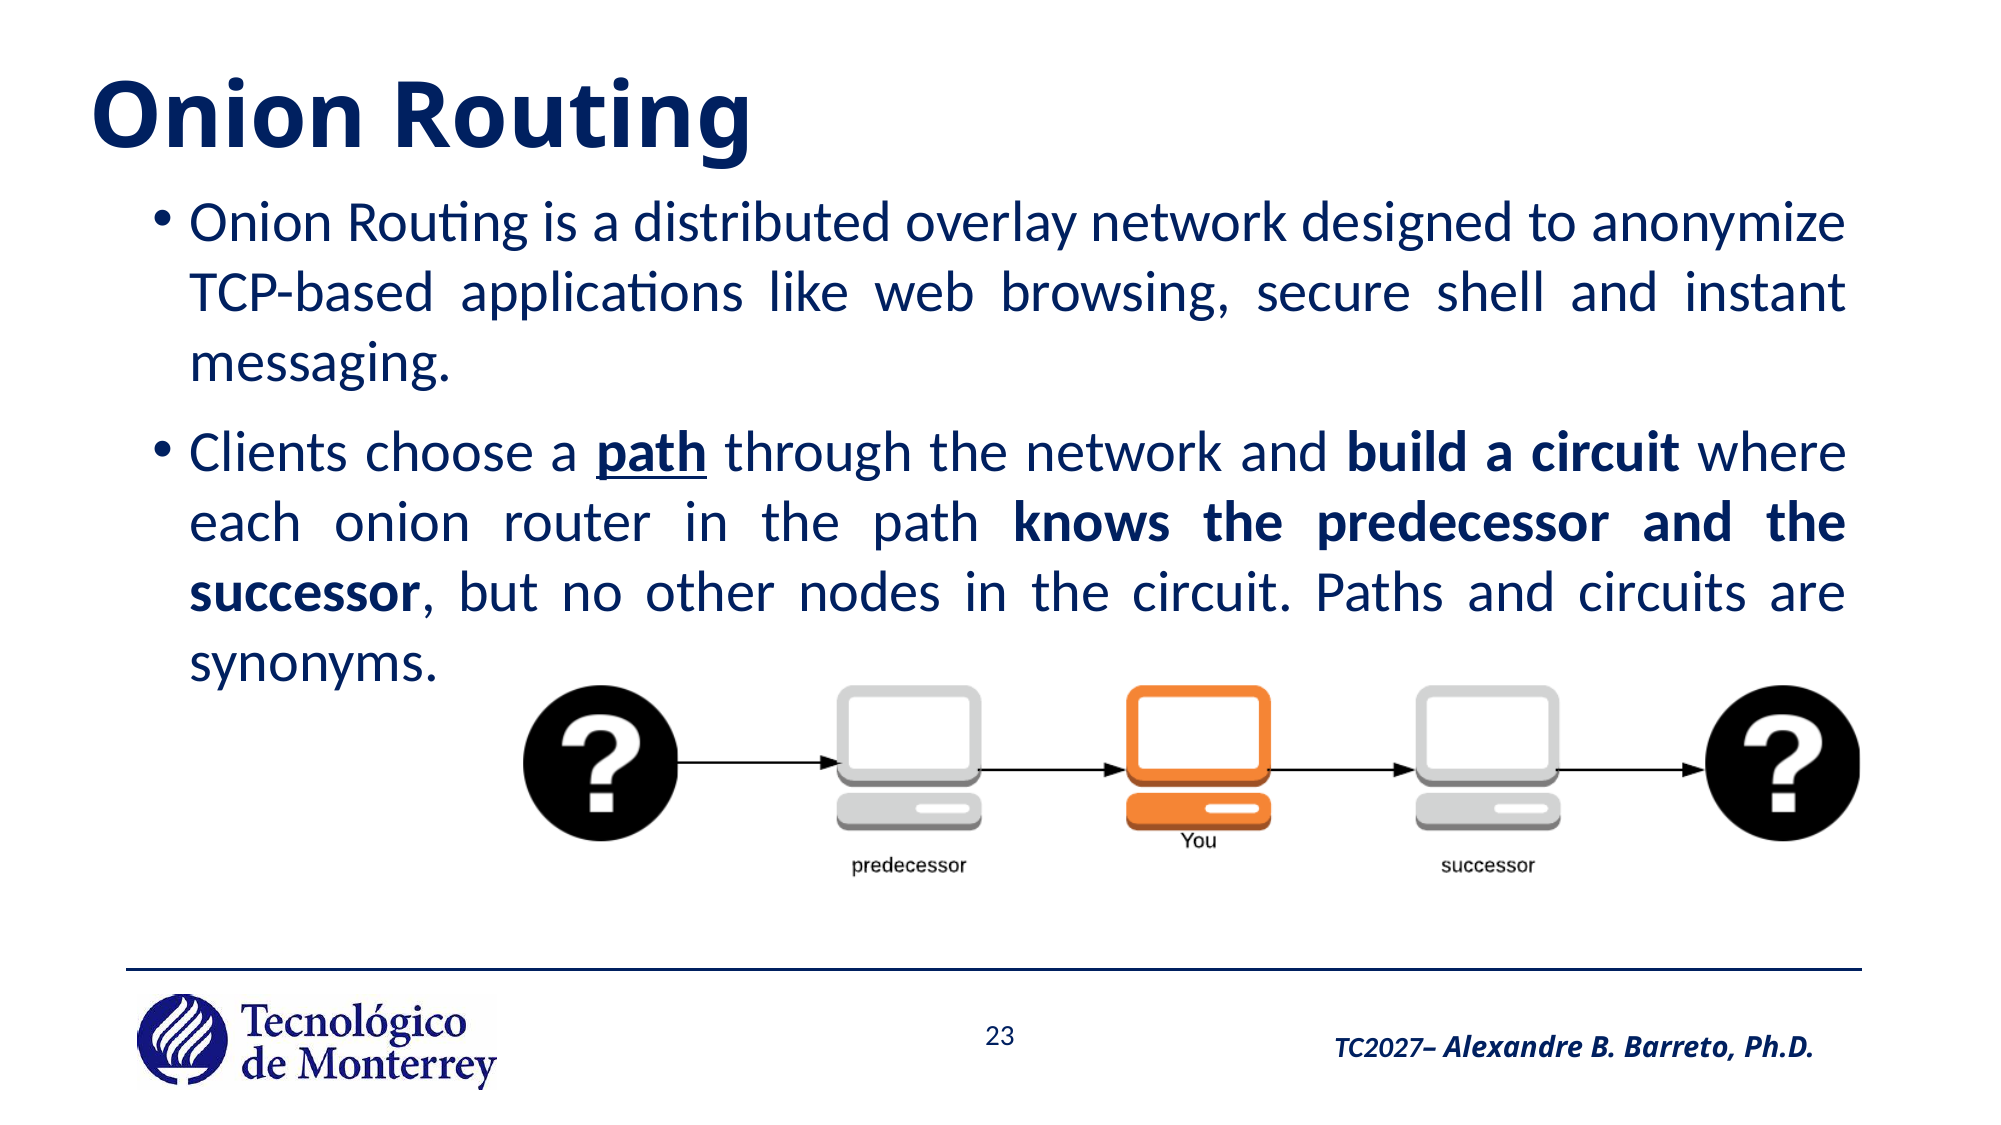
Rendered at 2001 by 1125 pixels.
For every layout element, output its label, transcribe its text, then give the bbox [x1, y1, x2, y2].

title Onion Routing [74, 32, 1800, 204]
picture [475, 637, 1908, 903]
picture [137, 994, 497, 1090]
list Onion Routing is a distributed overlay network designed to anonymize TCP-based applications like web browsing, secure shell and instant messaging. Clients choose a path through the network and build a circuit where each onion router in the path knows the predecessor and the successor, but no other nodes in the circuit. Paths and circuits are synonyms. [137, 175, 1863, 770]
